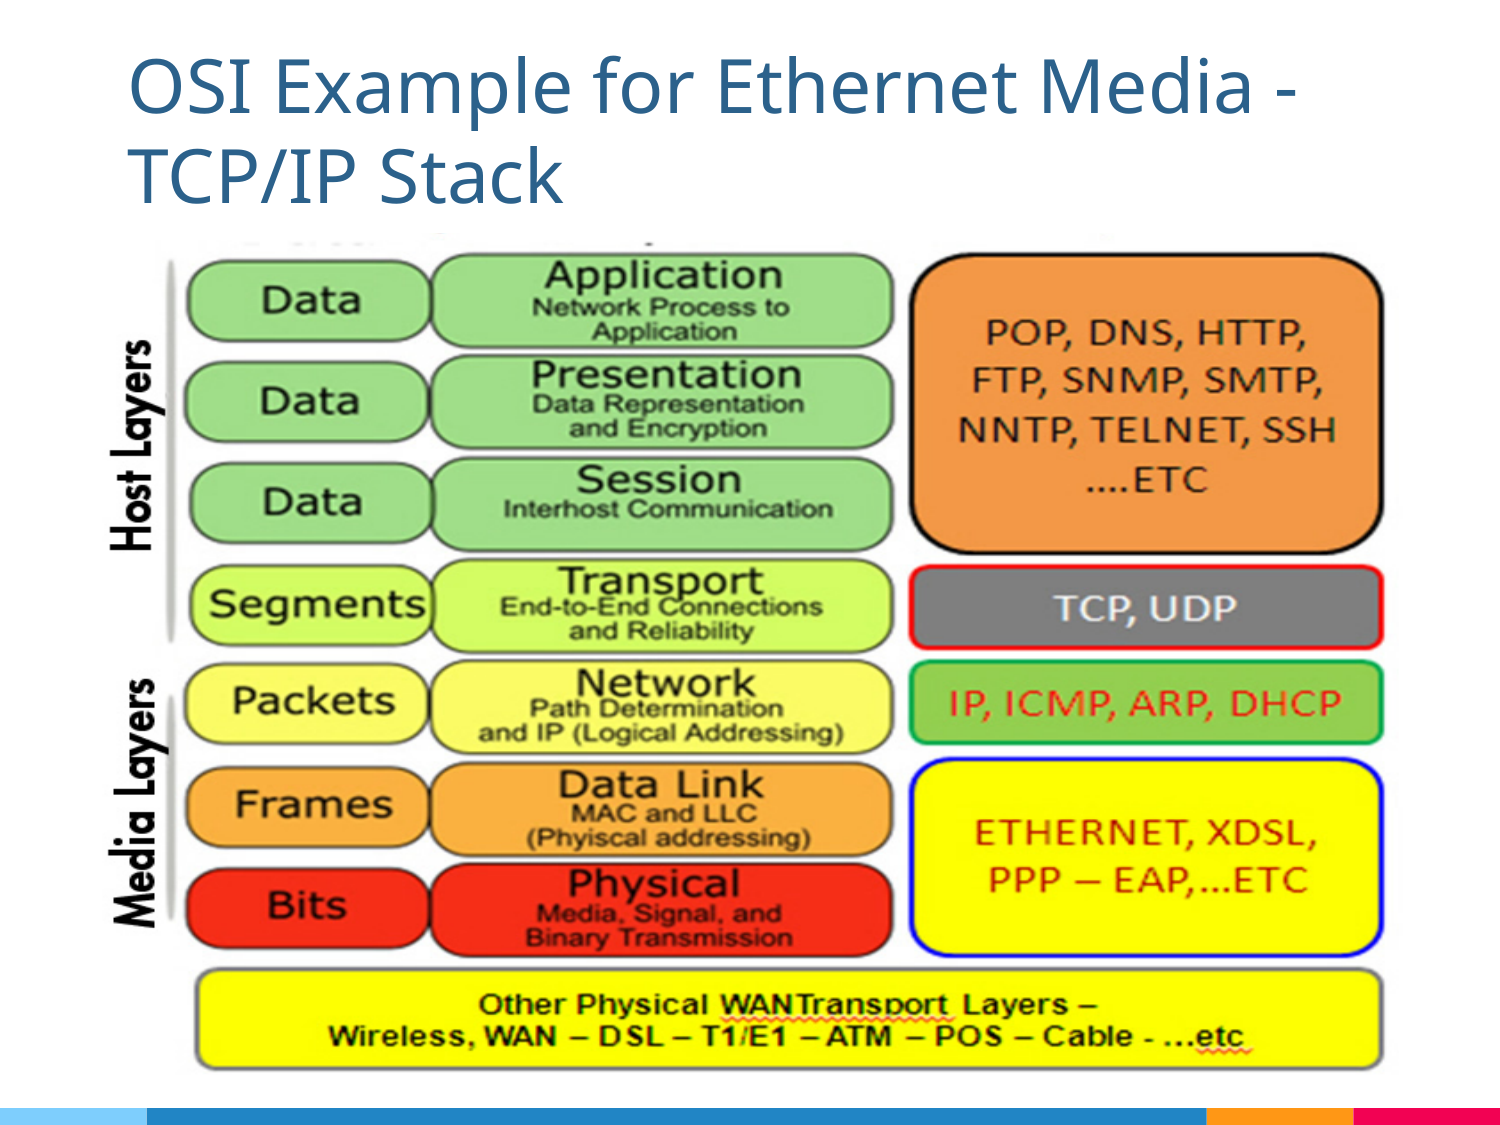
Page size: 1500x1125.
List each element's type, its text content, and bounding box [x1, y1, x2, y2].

picture [89, 233, 1415, 1097]
title OSI Example for Ethernet Media - TCP/IP Stack [112, 46, 1341, 231]
